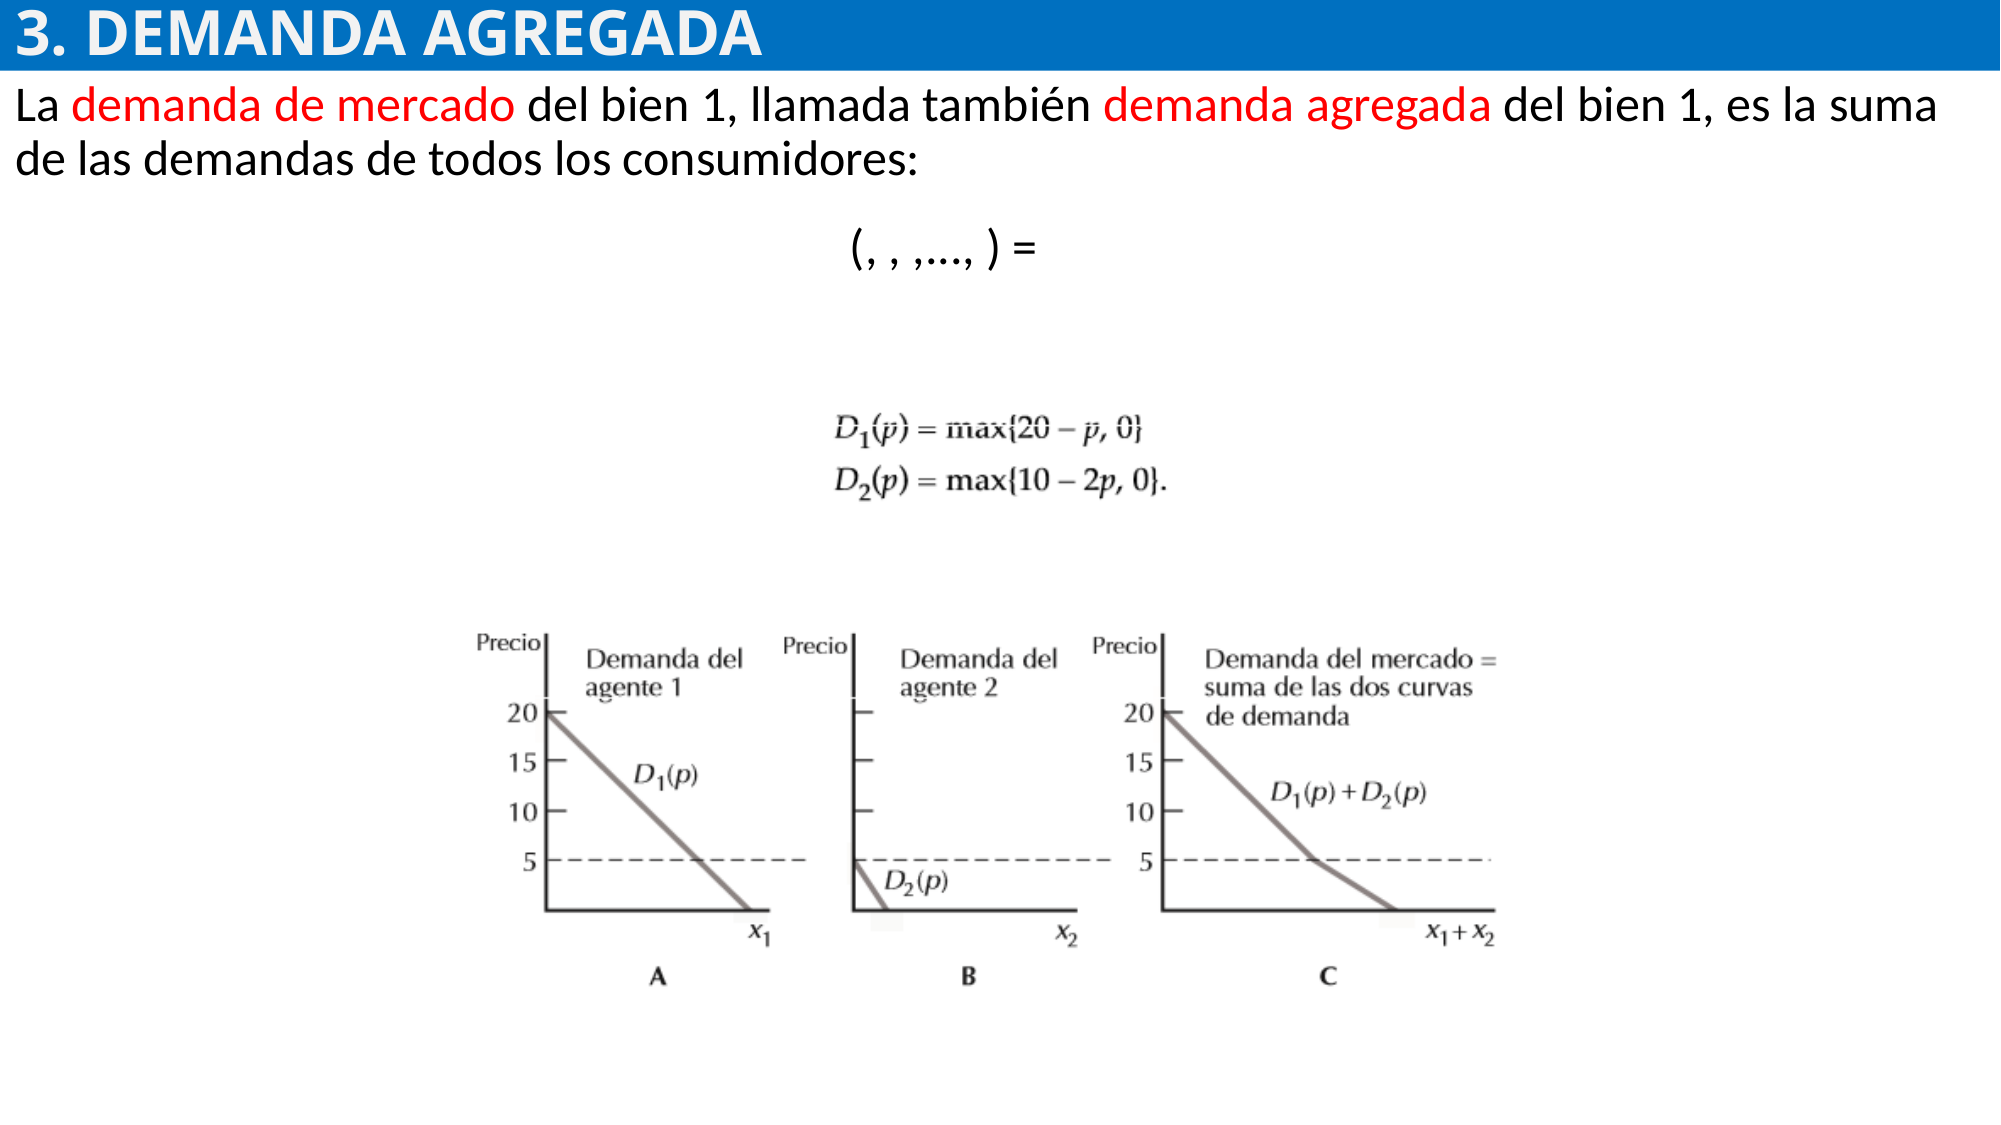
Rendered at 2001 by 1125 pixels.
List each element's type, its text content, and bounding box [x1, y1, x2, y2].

text_box 3. DEMANDA AGREGADA [0, 0, 2000, 71]
picture [468, 400, 1532, 1005]
